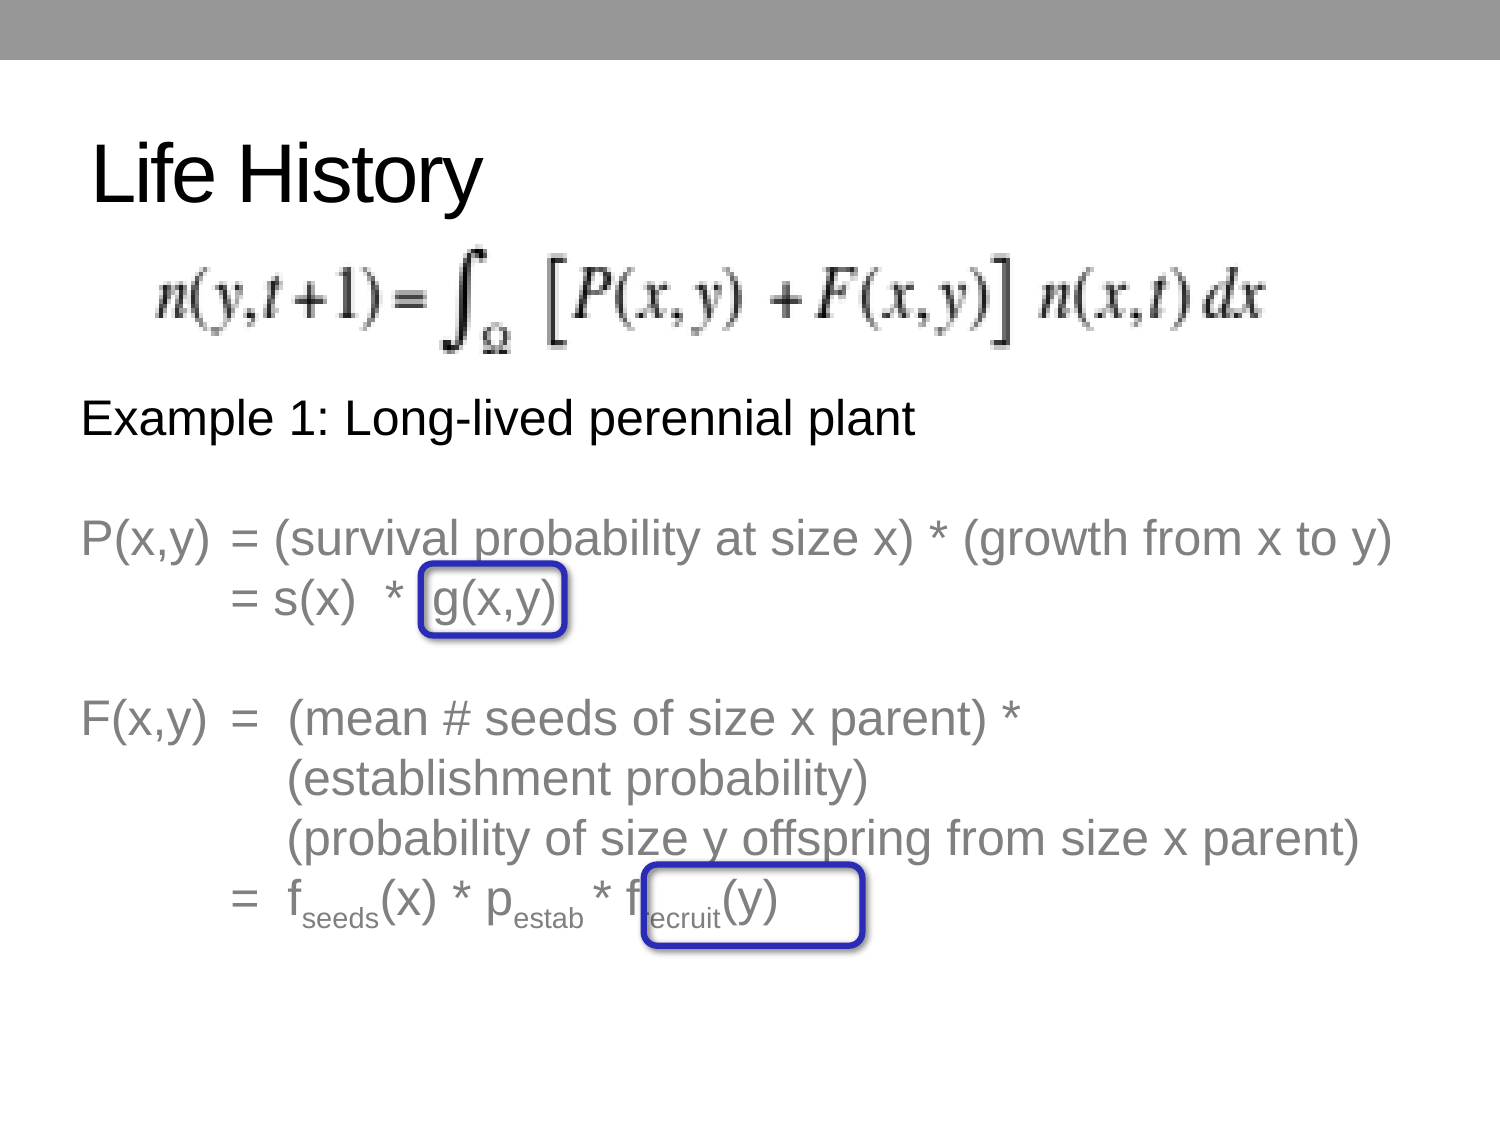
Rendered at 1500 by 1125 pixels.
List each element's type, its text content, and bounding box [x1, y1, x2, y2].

text_box [642, 863, 864, 947]
list [75, 262, 1425, 378]
text_box [419, 562, 566, 637]
title Life History [75, 87, 1425, 250]
text_box Example 1: Long-lived perennial plant P(x,y) = (survival probability at size x) * (growth from x to y) = s(x) * g(x,y) F(x,y) = (mean # seeds of size x parent) * (establishment probability) (probability of size y offspring from size x parent) = fseeds(x) * pestab * frecruit(y) [65, 378, 1466, 1122]
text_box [148, 231, 1270, 368]
